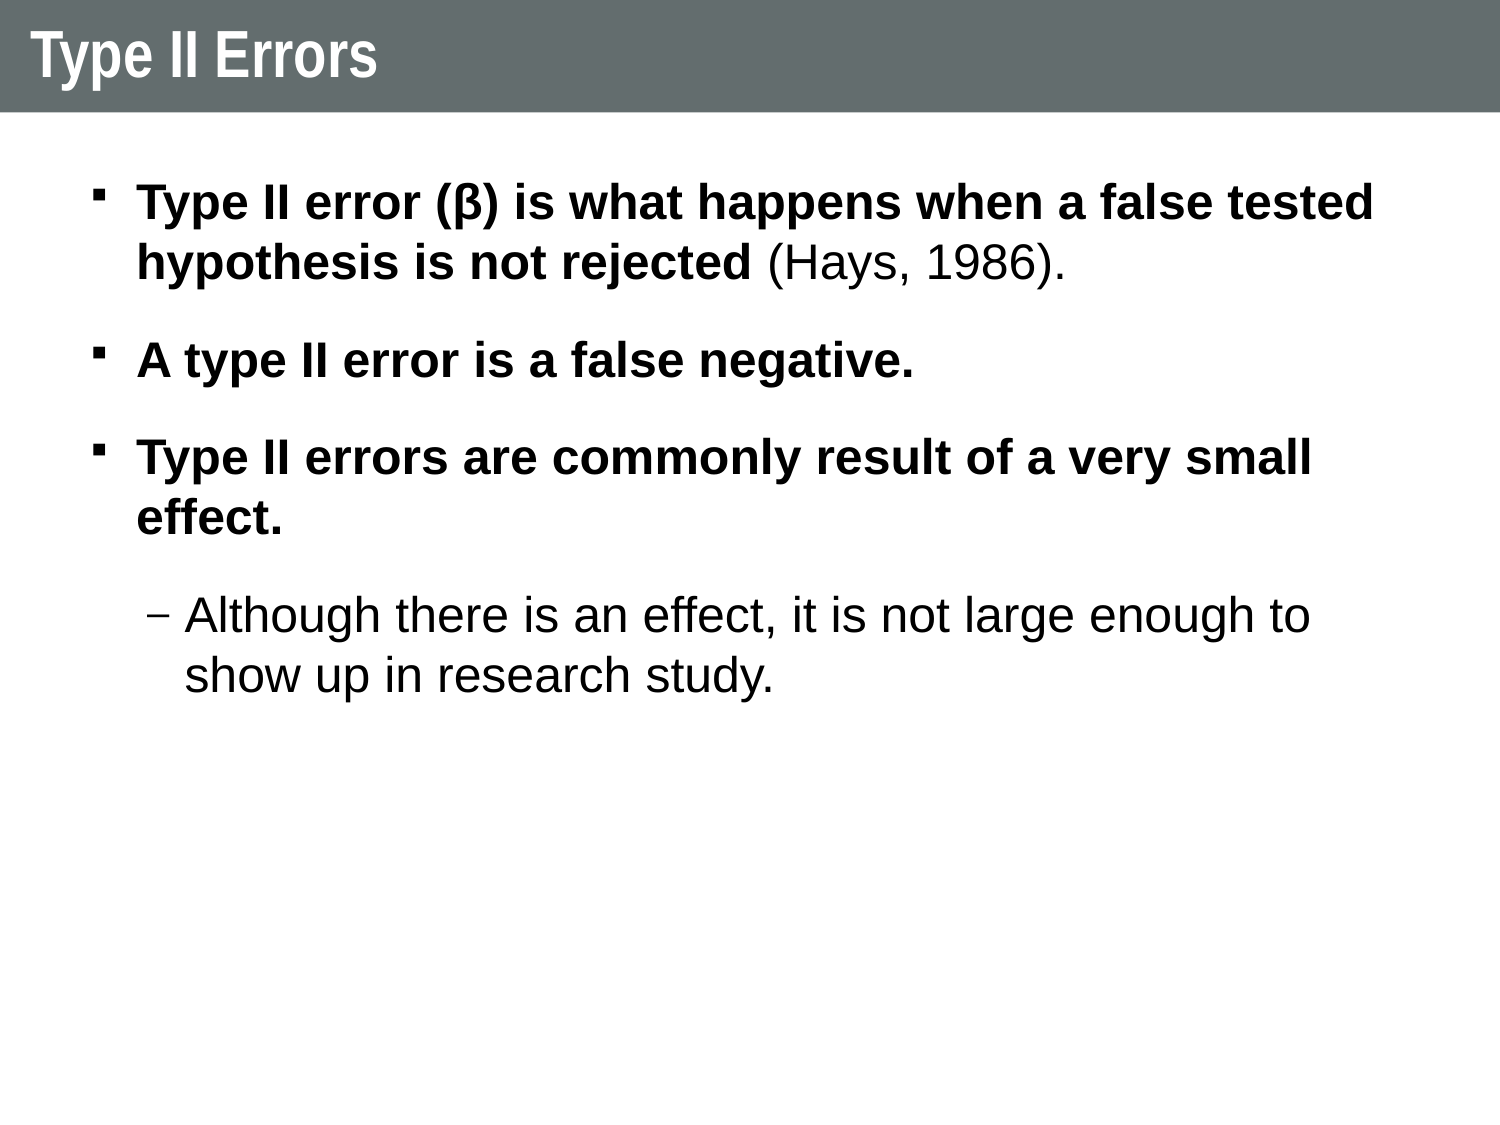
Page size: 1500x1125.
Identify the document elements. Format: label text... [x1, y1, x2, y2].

title Type II Errors [0, 0, 1500, 117]
list Type II error (β) is what happens when a false tested hypothesis is not rejected (Hays, 1986). A type II error is a false negative. Type II errors are commonly result of a very small effect. Although there is an effect, it is not large enough to show up in research study. [74, 162, 1413, 926]
